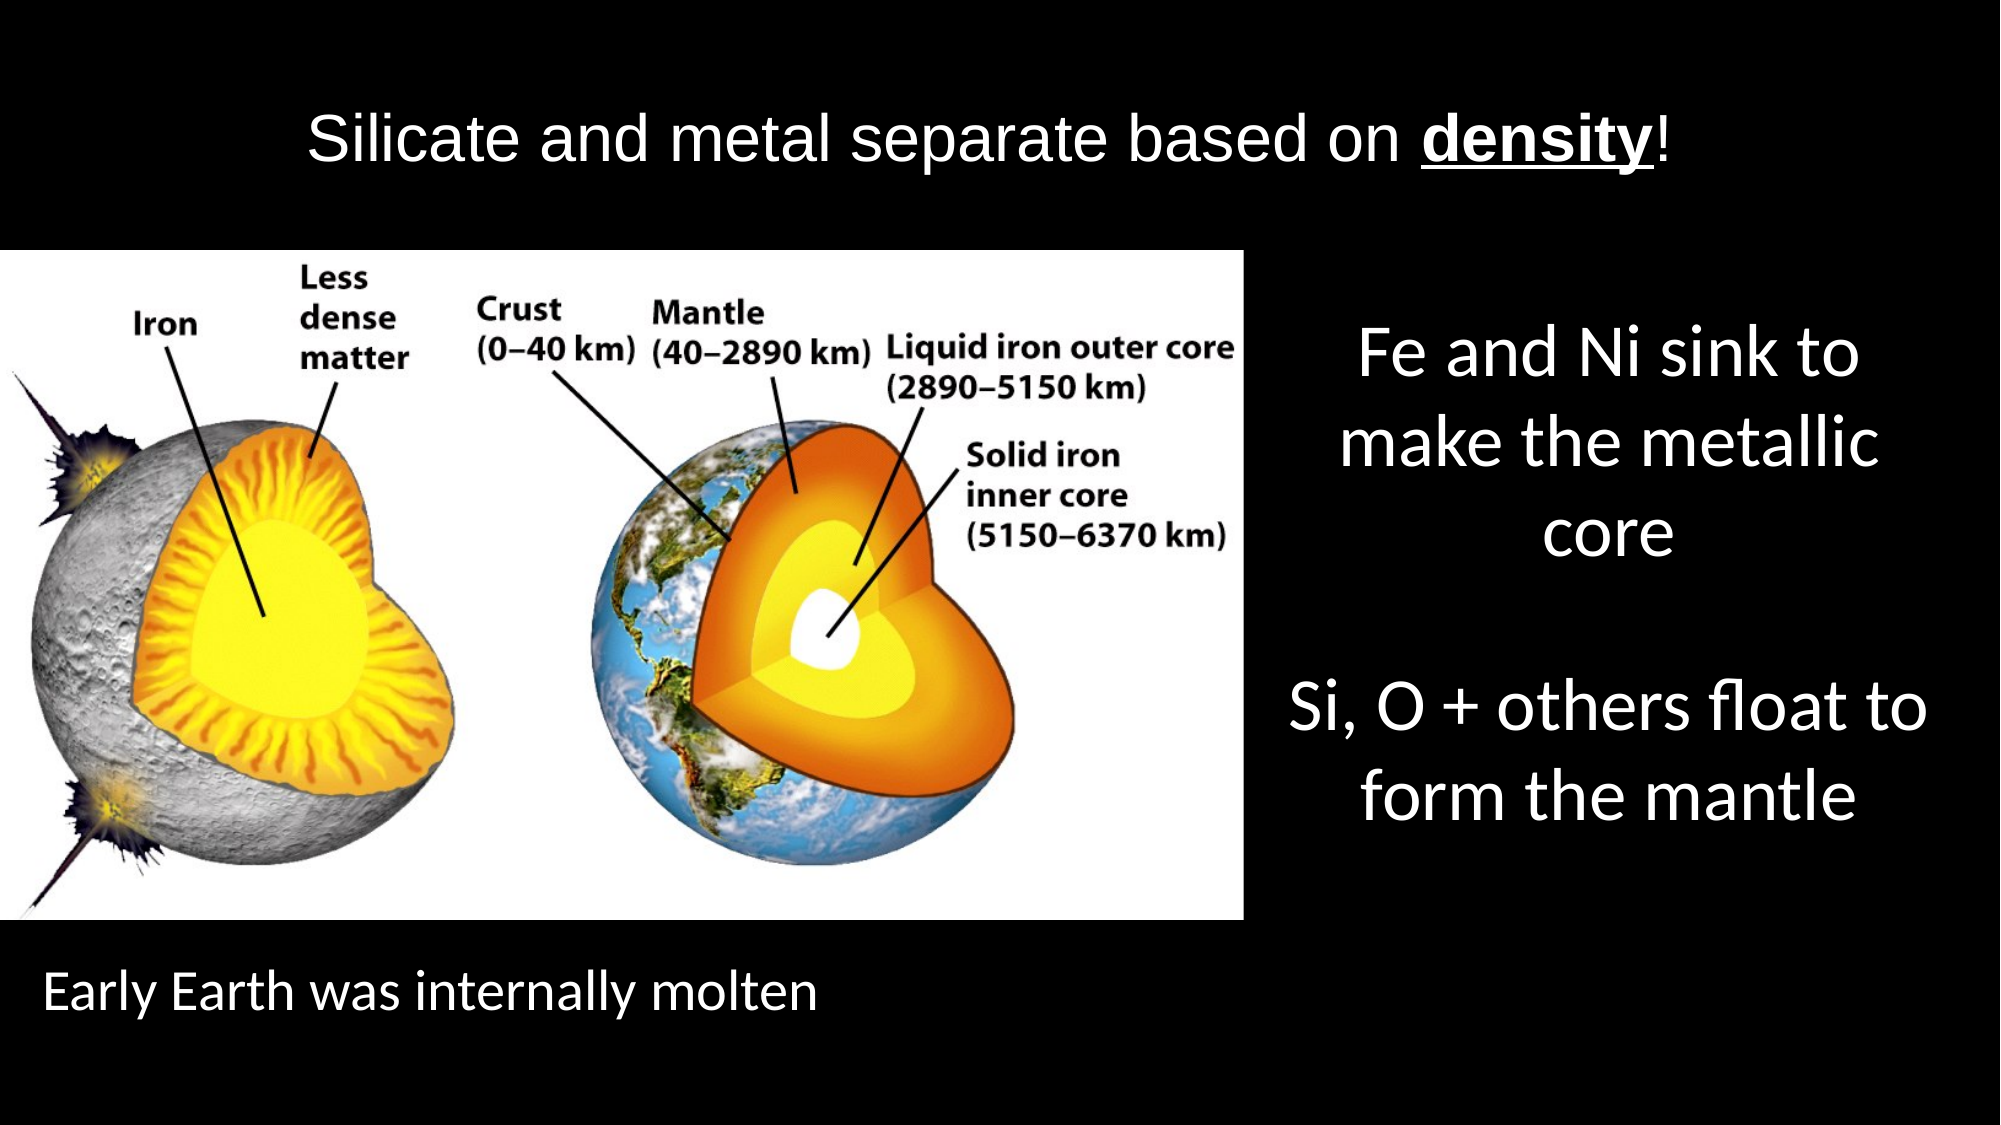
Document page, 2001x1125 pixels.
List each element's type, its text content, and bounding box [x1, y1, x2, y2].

picture [0, 250, 1244, 920]
text_box Si, O + others float to form the mantle [1271, 647, 1947, 848]
text_box Silicate and metal separate based on density! [292, 87, 1688, 183]
text_box Early Earth was internally molten [27, 944, 835, 1029]
text_box Fe and Ni sink to make the metallic core [1271, 293, 1947, 494]
